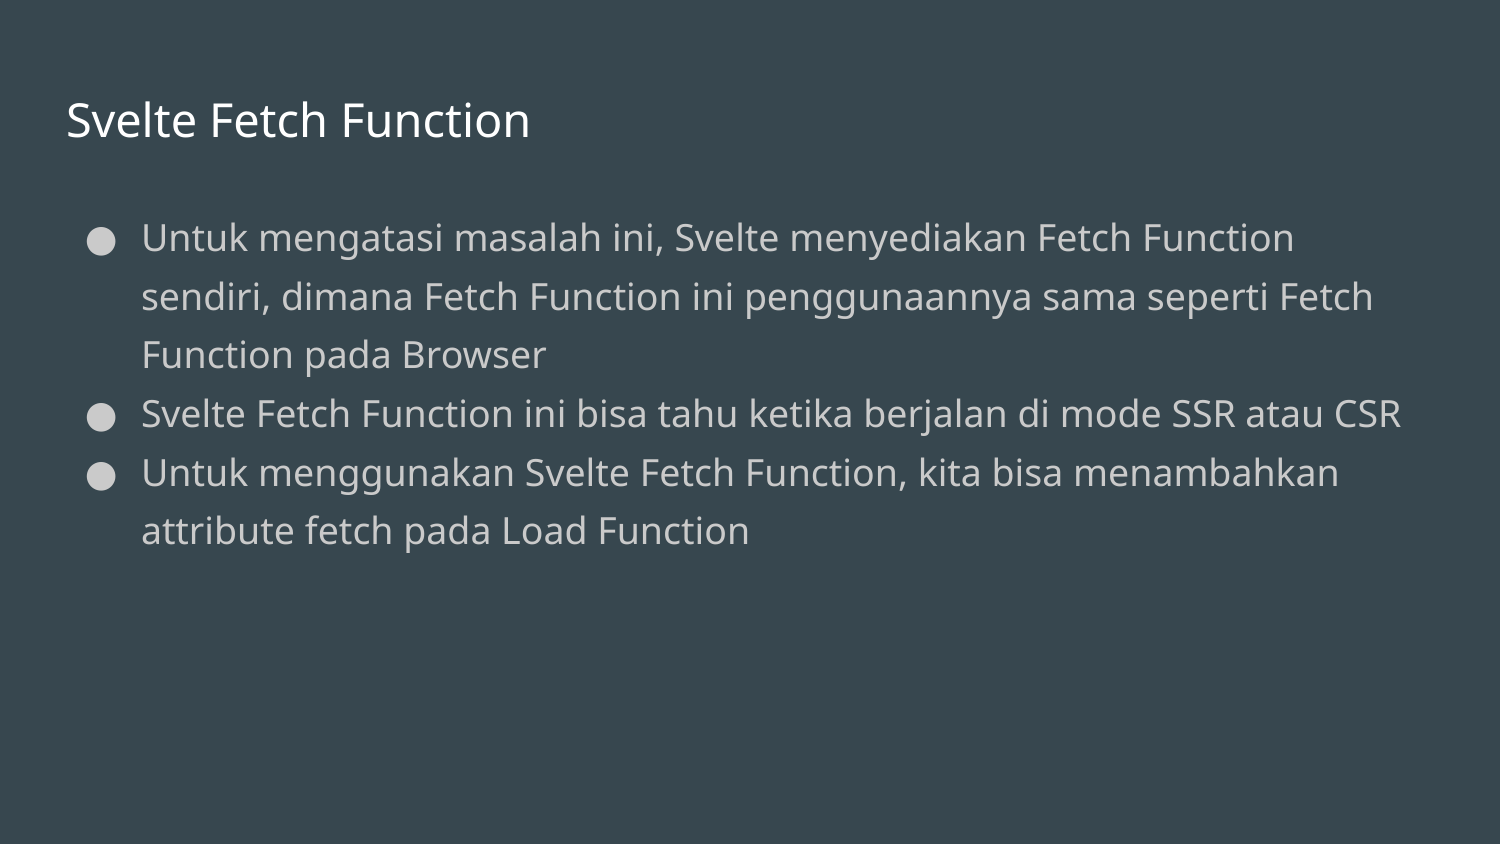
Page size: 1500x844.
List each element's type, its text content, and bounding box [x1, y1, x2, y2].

list Untuk mengatasi masalah ini, Svelte menyediakan Fetch Function sendiri, dimana Fetch Function ini penggunaannya sama seperti Fetch Function pada Browser Svelte Fetch Function ini bisa tahu ketika berjalan di mode SSR atau CSR Untuk menggunakan Svelte Fetch Function, kita bisa menambahkan attribute fetch pada Load Function [51, 189, 1449, 750]
title Svelte Fetch Function [51, 72, 1449, 167]
